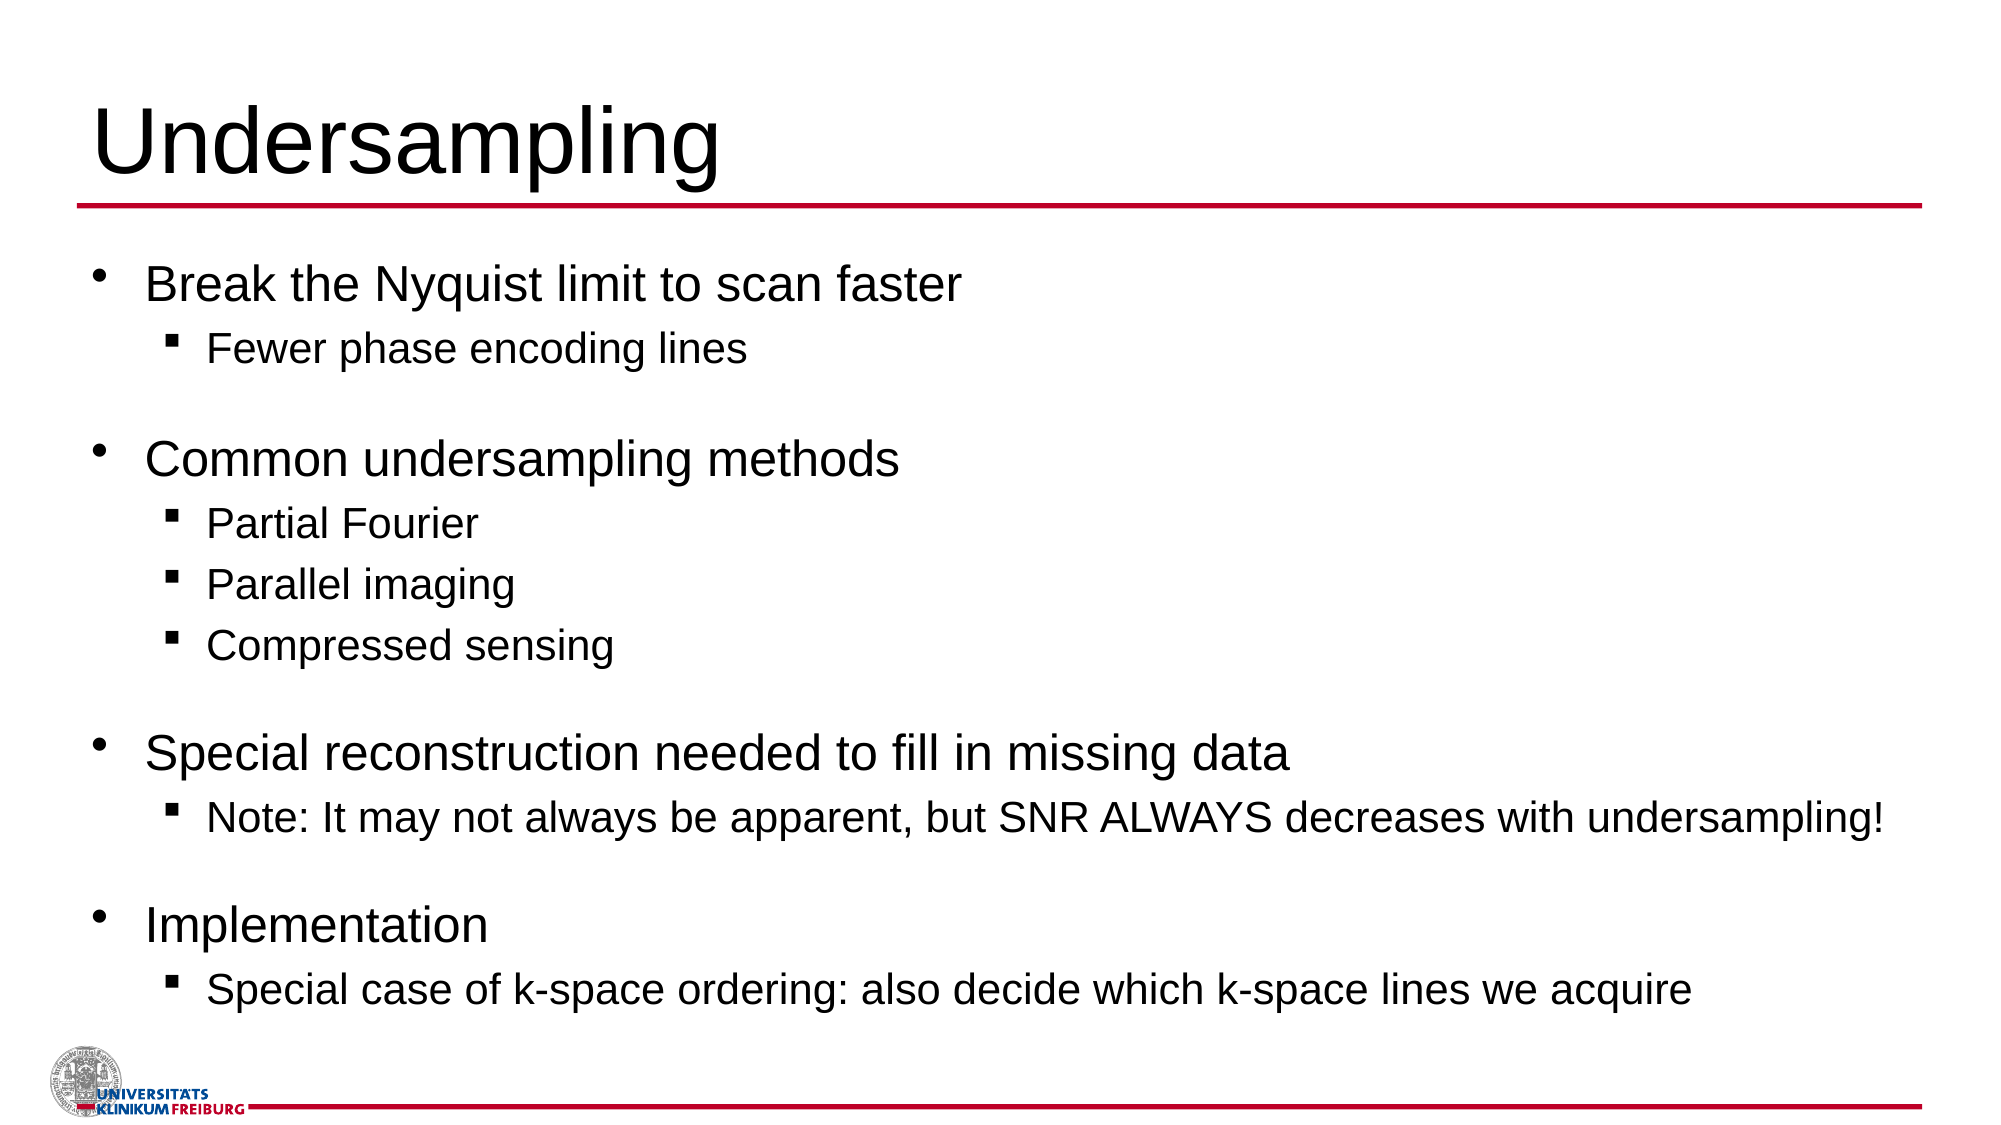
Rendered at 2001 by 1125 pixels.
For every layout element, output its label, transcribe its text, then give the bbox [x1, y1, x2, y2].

title Undersampling [77, 42, 1923, 231]
list Break the Nyquist limit to scan faster Fewer phase encoding lines Common undersampling methods Partial Fourier Parallel imaging Compressed sensing Special reconstruction needed to fill in missing data Note: It may not always be apparent, but SNR ALWAYS decreases with undersampling! Implementation Special case of k-space ordering: also decide which k-space lines we acquire [77, 243, 1923, 1046]
